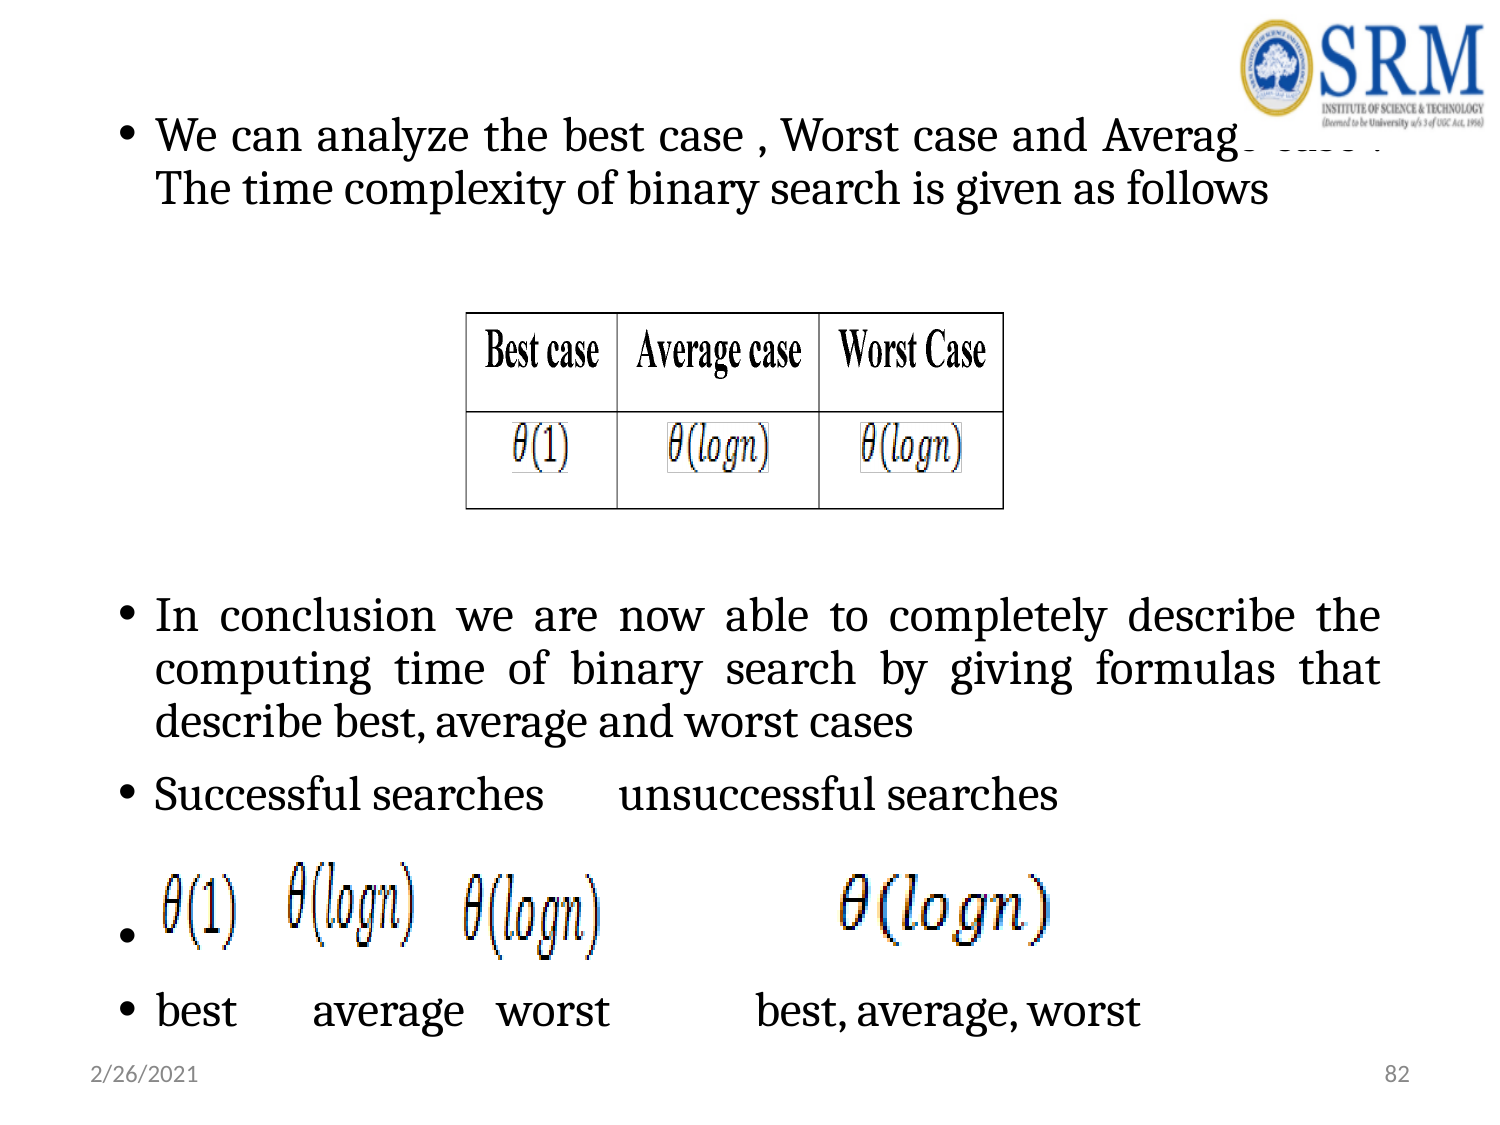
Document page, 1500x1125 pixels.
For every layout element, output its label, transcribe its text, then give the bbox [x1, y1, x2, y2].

slide_number ‹#› [1074, 1042, 1425, 1103]
picture [162, 874, 236, 951]
picture [1238, 0, 1500, 151]
list We can analyze the best case , Worst case and Average case . The time complexity of binary search is given as follows In conclusion we are now able to completely describe the computing time of binary search by giving formulas that describe best, average and worst cases Successful searches unsuccessful searches best average worst best, average, worst [103, 101, 1397, 1051]
picture [462, 874, 600, 960]
picture [287, 862, 414, 947]
picture [187, 312, 1239, 556]
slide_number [75, 1042, 425, 1103]
picture [837, 874, 1051, 946]
